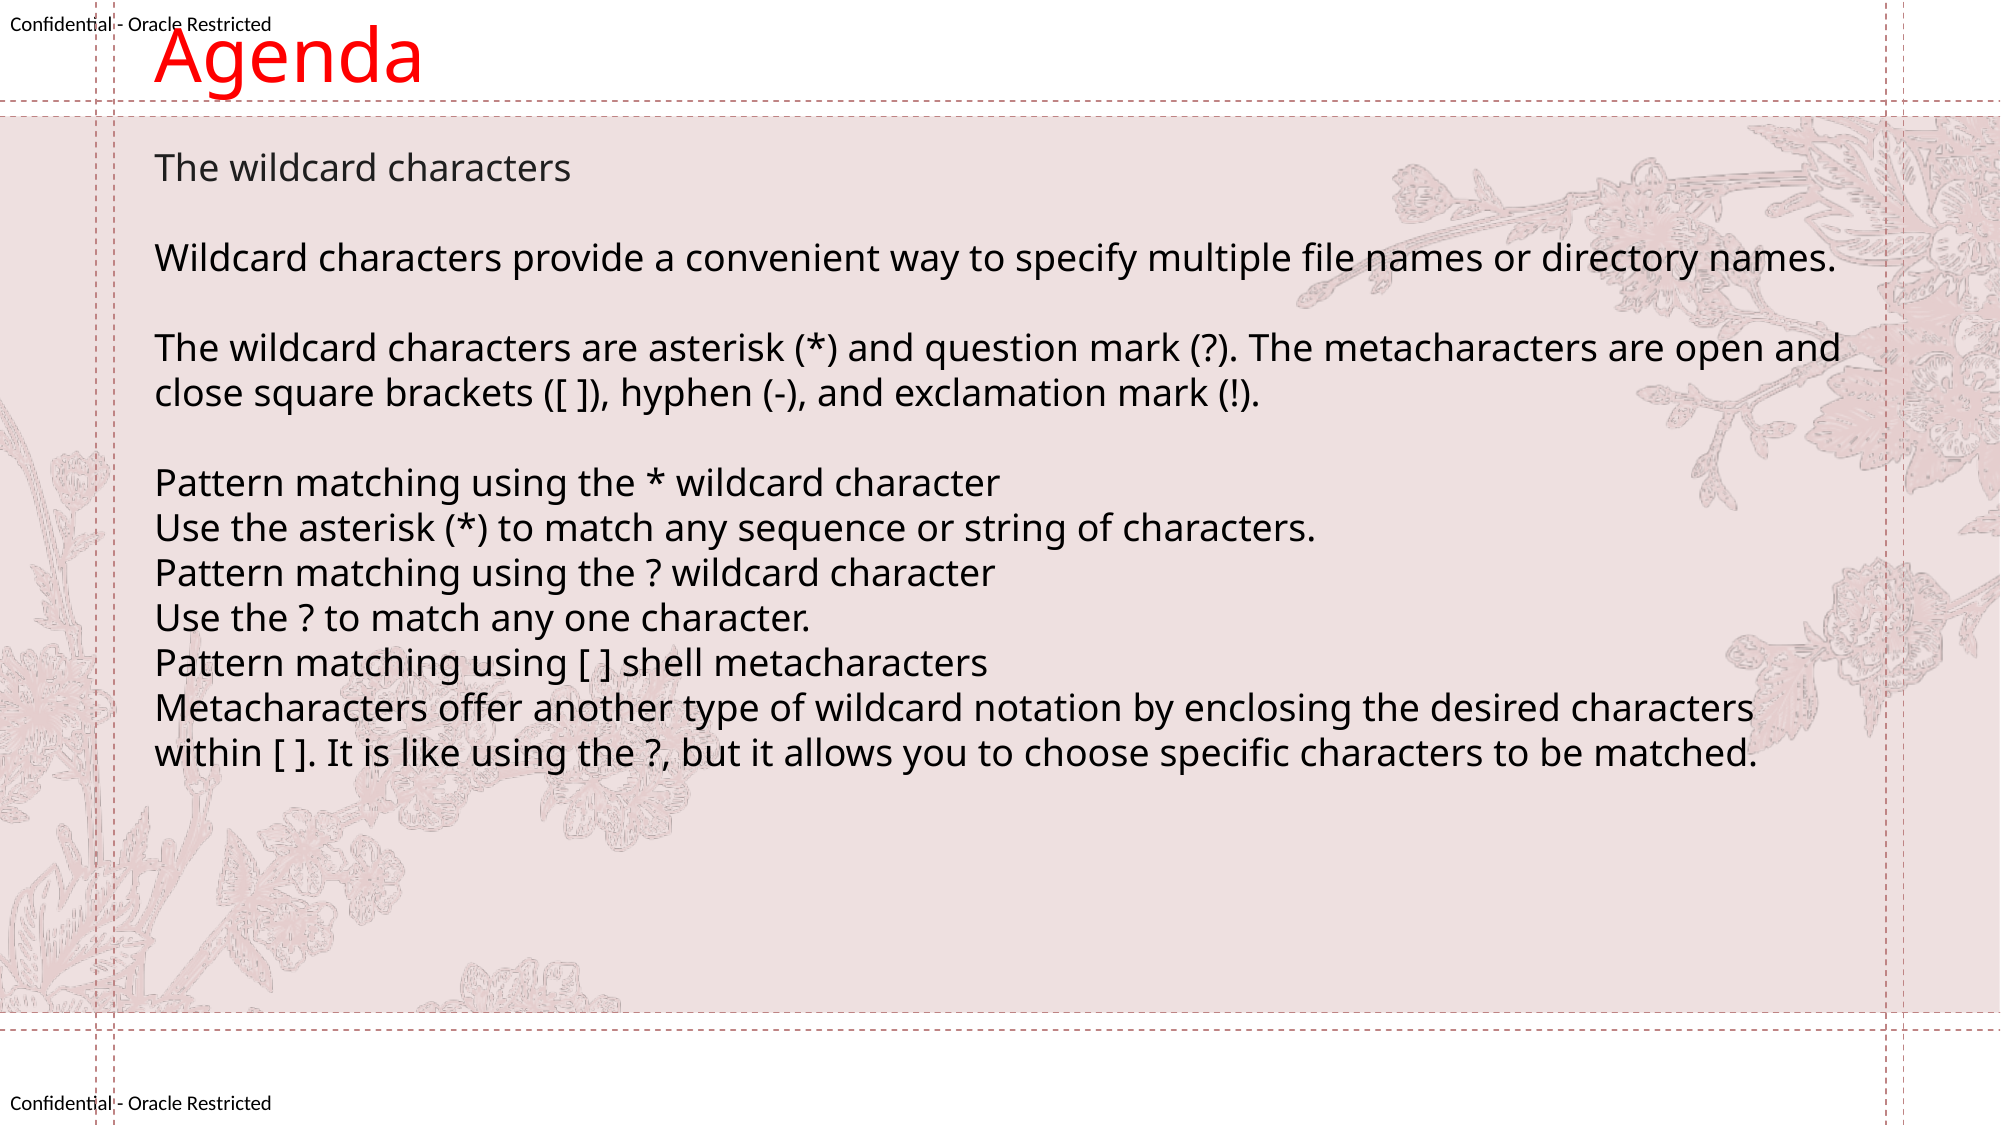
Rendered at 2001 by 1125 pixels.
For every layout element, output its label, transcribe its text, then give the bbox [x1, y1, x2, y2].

picture [1240, 116, 2000, 873]
text_box The wildcard characters Wildcard characters provide a convenient way to specify multiple file names or directory names. The wildcard characters are asterisk (*) and question mark (?). The metacharacters are open and close square brackets ([ ]), hyphen (-), and exclamation mark (!). Pattern matching using the * wildcard character Use the asterisk (*) to match any sequence or string of characters. Pattern matching using the ? wildcard character Use the ? to match any one character. Pattern matching using [ ] shell metacharacters Metacharacters offer another type of wildcard notation by enclosing the desired characters within [ ]. It is like using the ?, but it allows you to choose specific characters to be matched. [139, 137, 1881, 782]
picture [0, 297, 778, 1013]
text_box Agenda [139, 0, 1141, 105]
